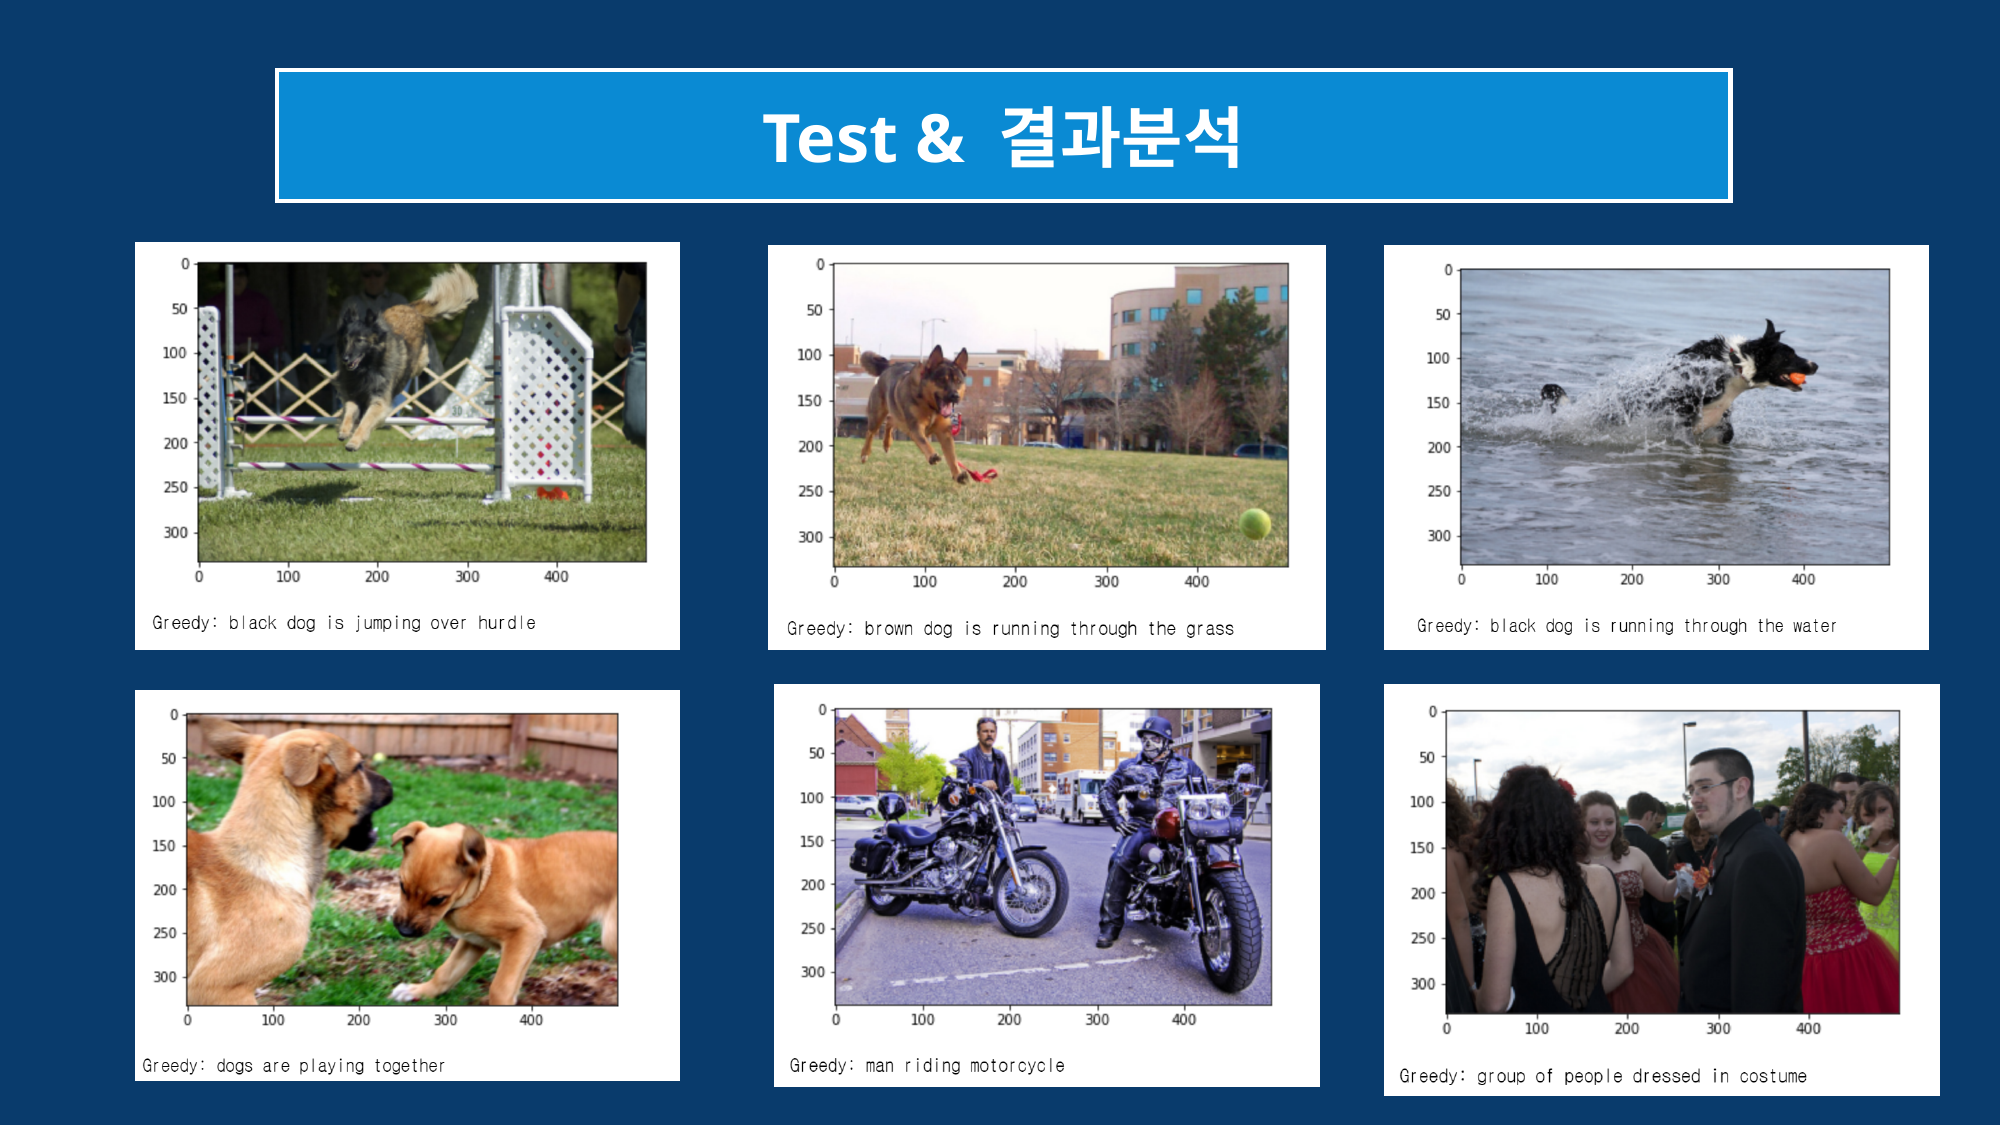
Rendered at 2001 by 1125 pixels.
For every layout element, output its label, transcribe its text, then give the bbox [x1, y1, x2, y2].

picture [1384, 245, 1929, 650]
picture [134, 690, 680, 1081]
picture [768, 245, 1326, 650]
picture [134, 242, 680, 650]
picture [1384, 684, 1940, 1096]
picture [774, 684, 1320, 1087]
text_box Test & 결과분석 [276, 69, 1732, 202]
